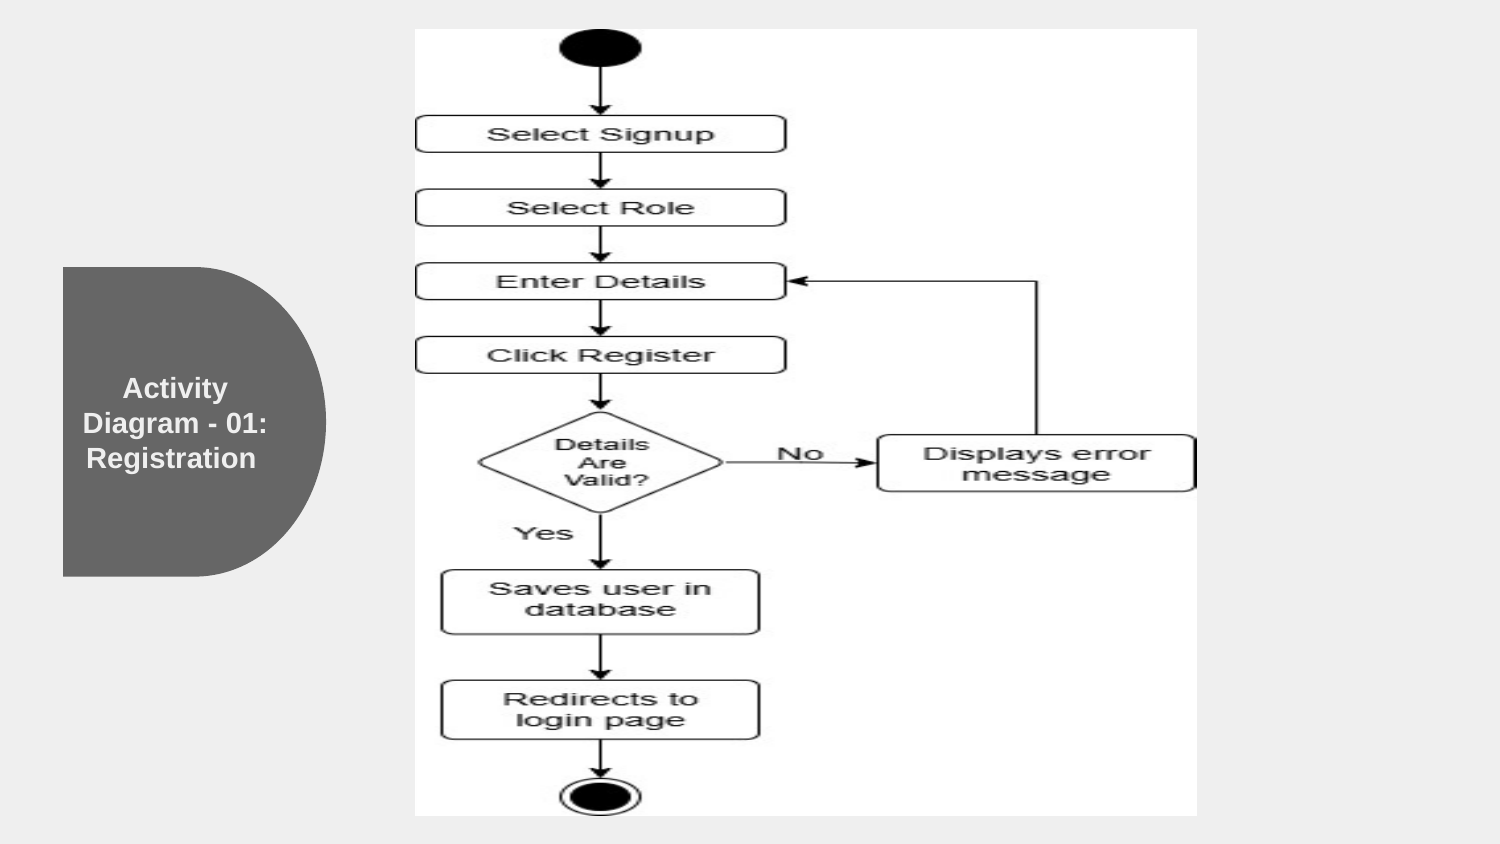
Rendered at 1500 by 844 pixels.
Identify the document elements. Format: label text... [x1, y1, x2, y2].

picture [415, 29, 1197, 816]
text_box Activity Diagram - 01: Registration [61, 264, 329, 579]
